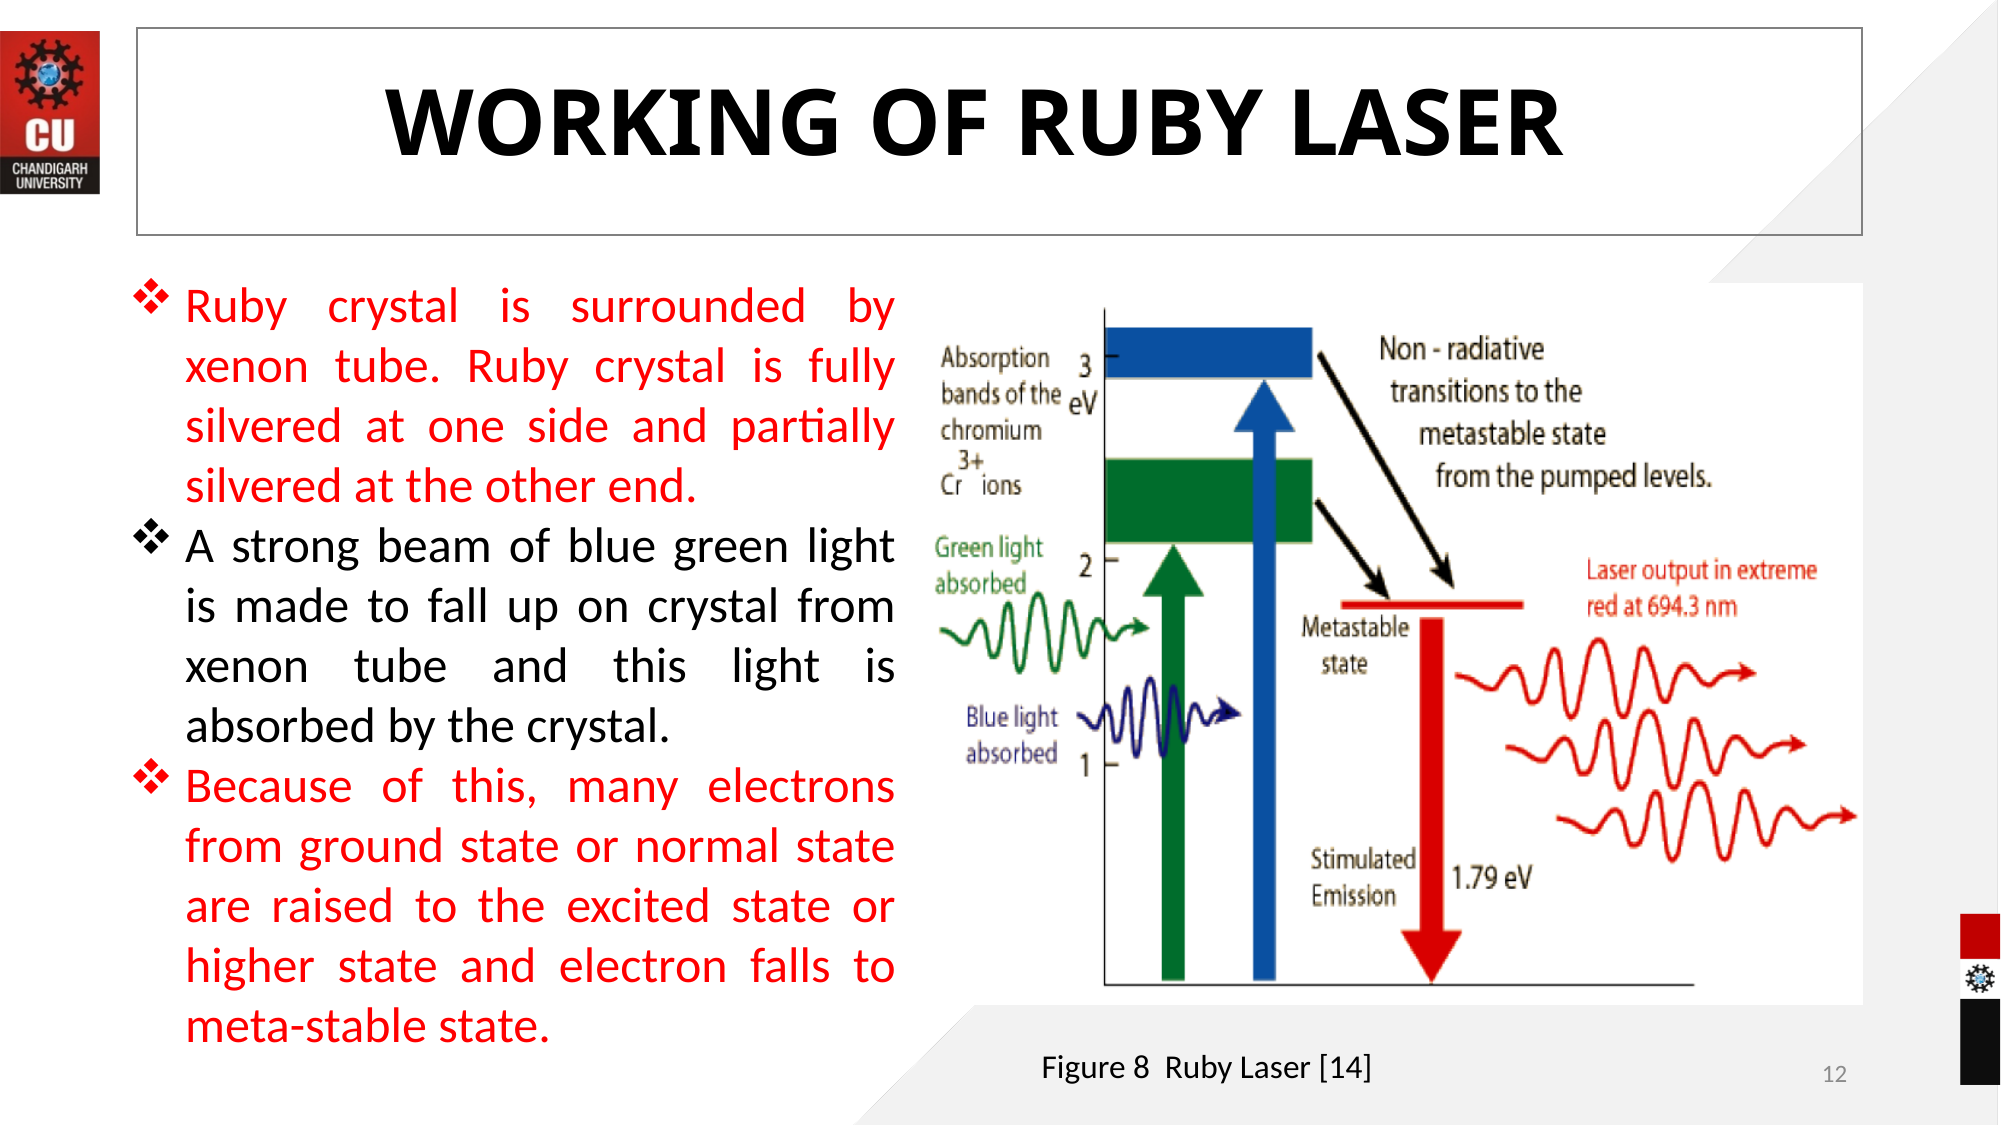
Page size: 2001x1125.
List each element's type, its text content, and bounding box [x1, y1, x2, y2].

slide_number 12 [1412, 1042, 1863, 1103]
picture [0, 0, 2001, 1125]
text_box Ruby crystal is surrounded by xenon tube. Ruby crystal is fully silvered at one side and partially silvered at the other end. A strong beam of blue green light is made to fall up on crystal from xenon tube and this light is absorbed by the crystal. Because of this, many electrons from ground state or normal state are raised to the excited state or higher state and electron falls to meta-stable state. [114, 265, 911, 1060]
text_box Figure 8 Ruby Laser [14] [1026, 1037, 1567, 1093]
text_box [136, 27, 1863, 236]
text_box WORKING OF RUBY LASER [60, 68, 1892, 293]
